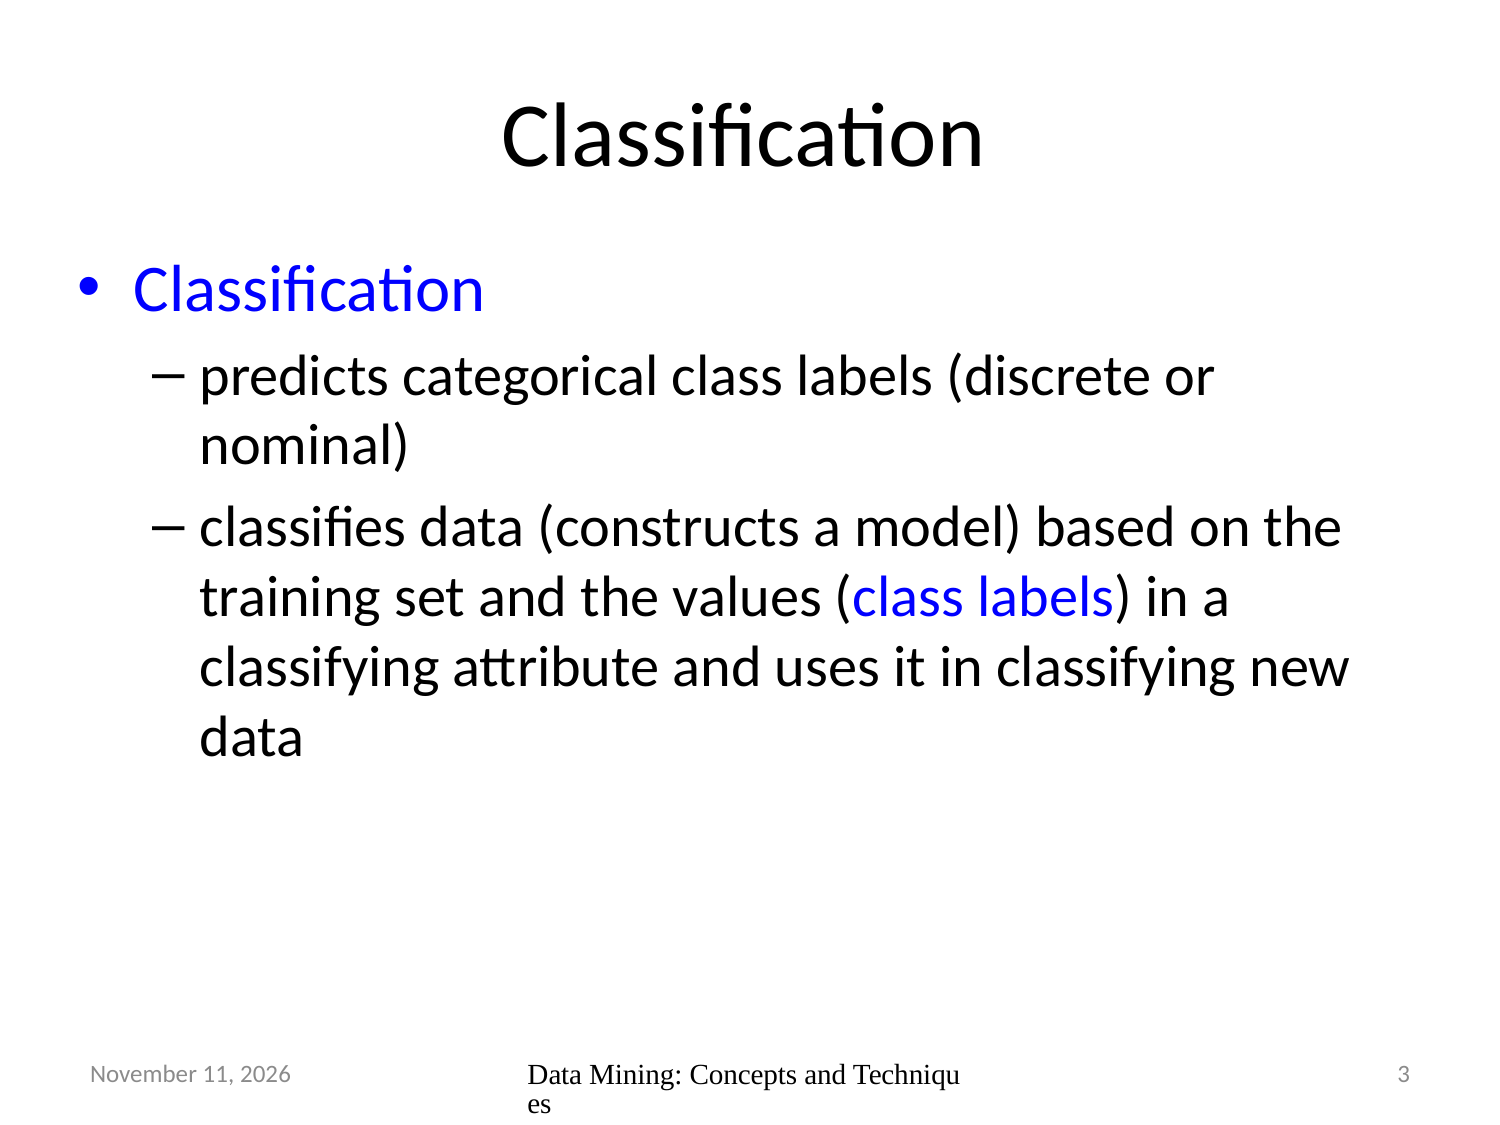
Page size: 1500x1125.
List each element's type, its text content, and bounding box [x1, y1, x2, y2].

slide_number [75, 1063, 425, 1103]
footer Data Mining: Concepts and Techniques [512, 1063, 988, 1103]
list Classification predicts categorical class labels (discrete or nominal) classifies data (constructs a model) based on the training set and the values (class labels) in a classifying attribute and uses it in classifying new data [62, 237, 1425, 1063]
slide_number 3 [1074, 1063, 1425, 1103]
title Classification [62, 62, 1425, 197]
